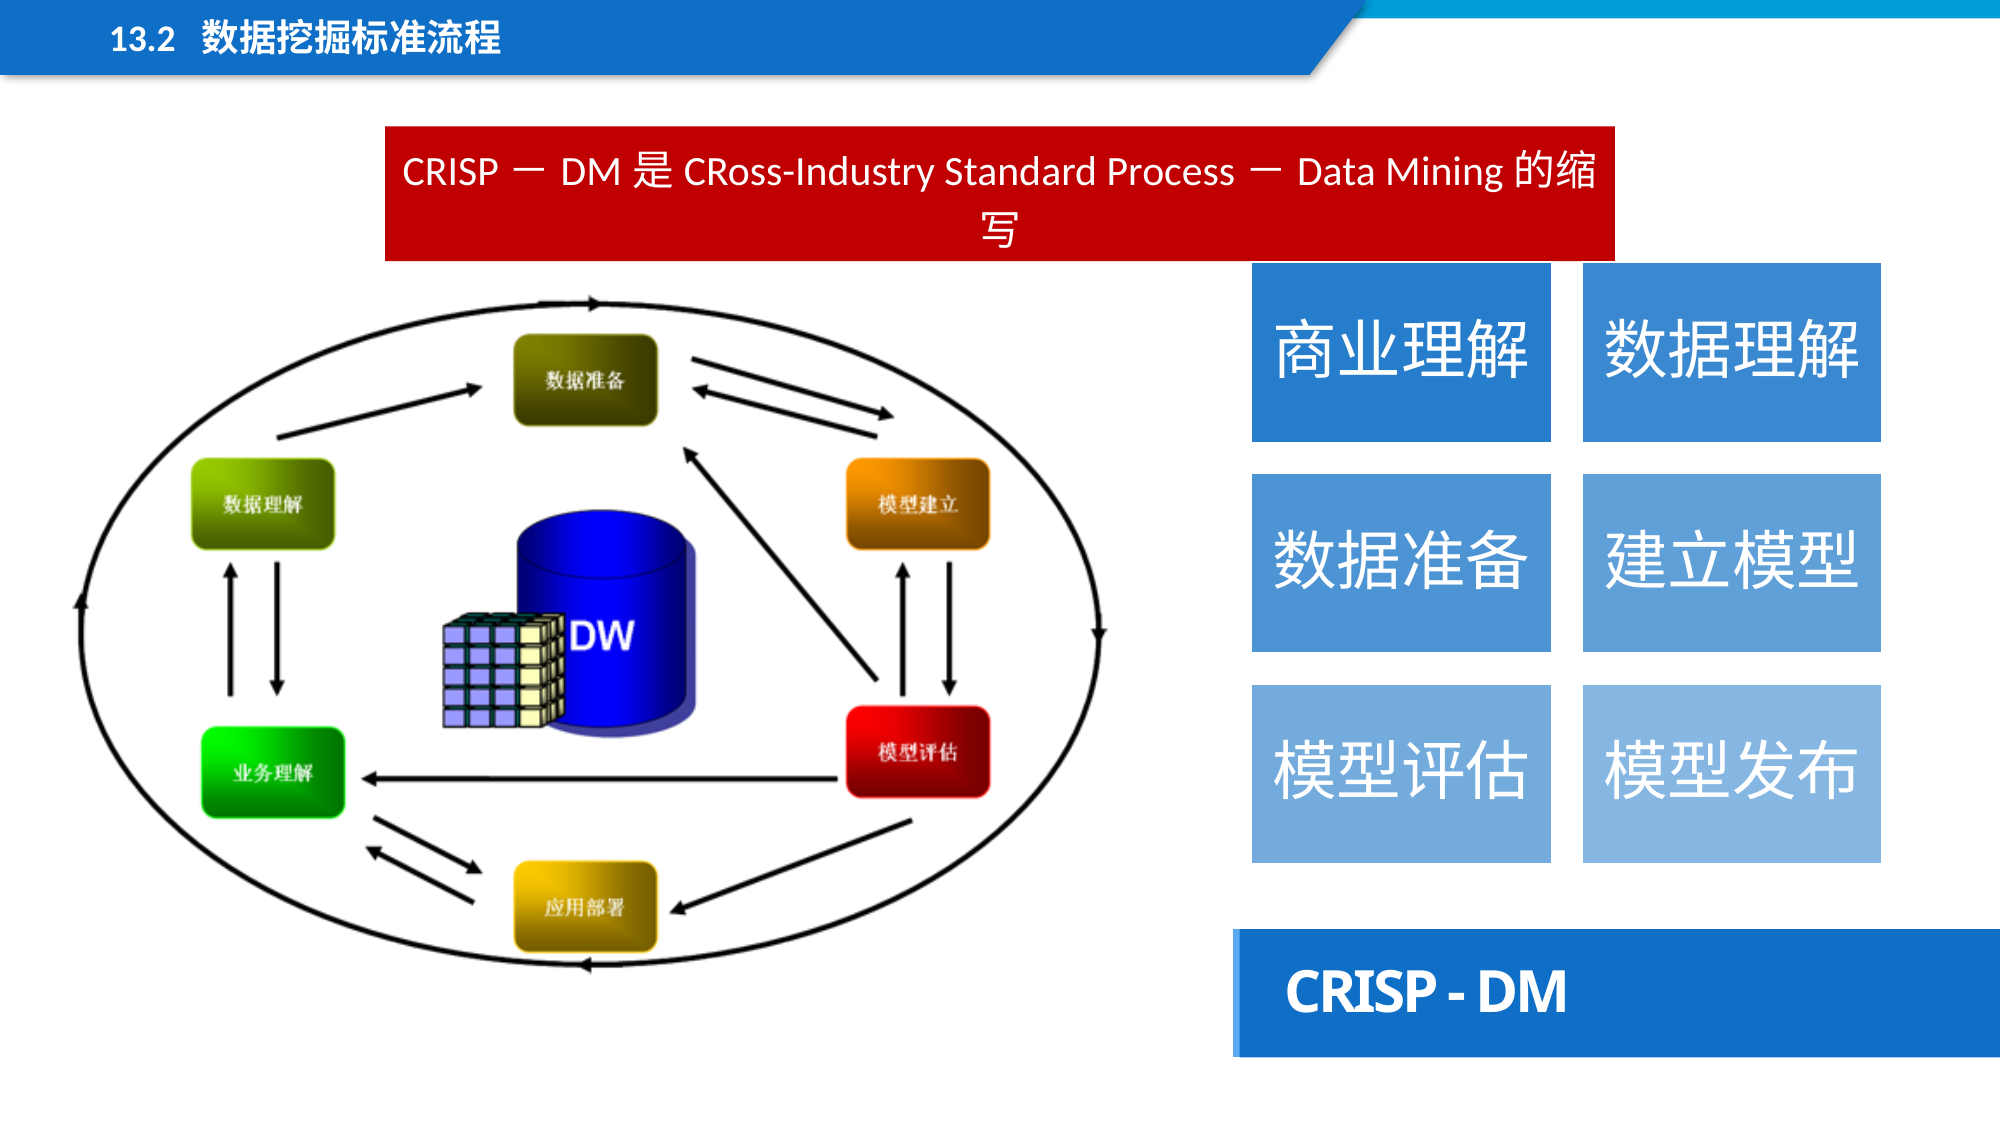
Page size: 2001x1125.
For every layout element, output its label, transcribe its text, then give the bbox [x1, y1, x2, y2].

text_box CRISP－DM是CRoss-Industry Standard Process－Data Mining的缩写 [385, 126, 1615, 262]
picture [70, 293, 1110, 977]
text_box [1203, 262, 1930, 865]
list CRISP - DM [1239, 929, 2000, 1058]
list 13.2 数据挖掘标准流程 [93, 11, 1138, 68]
